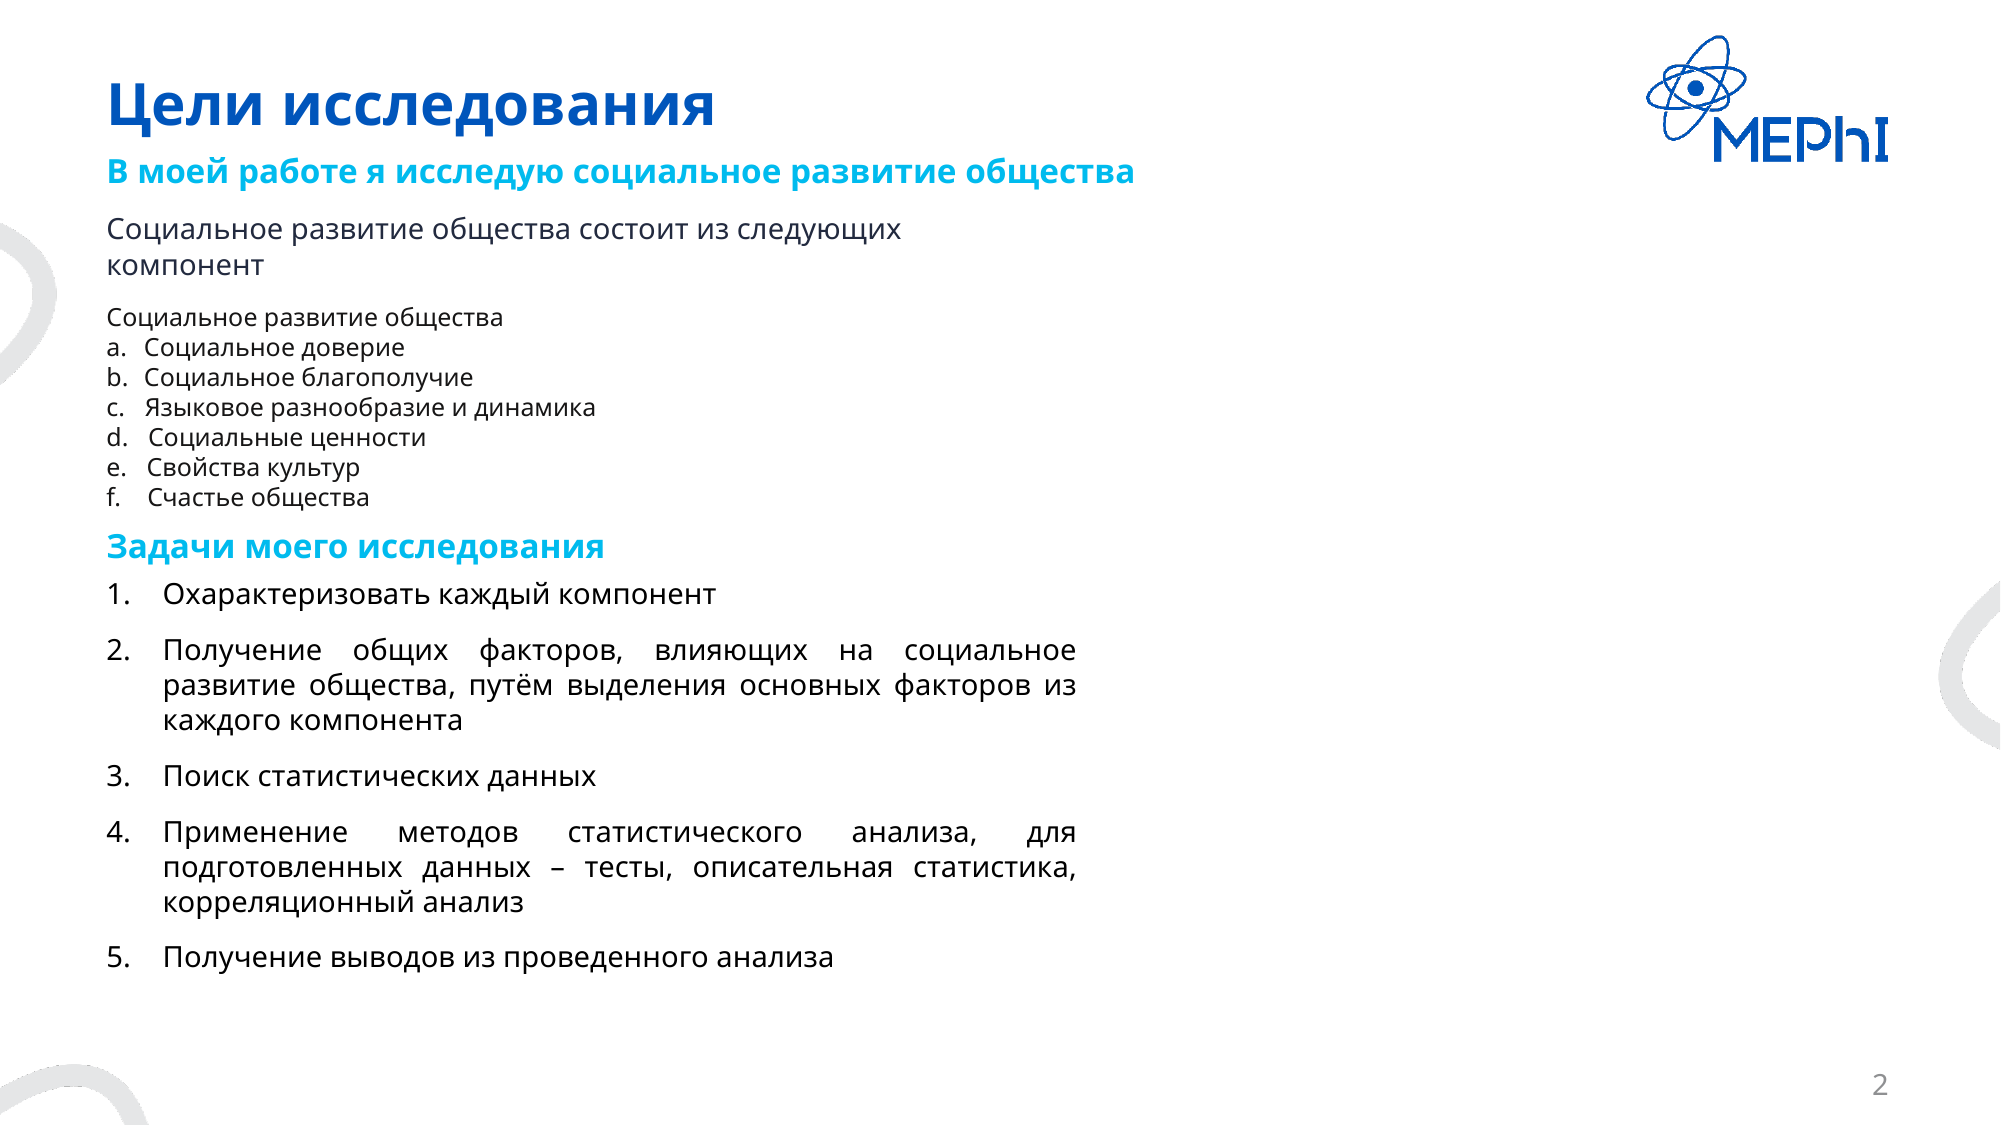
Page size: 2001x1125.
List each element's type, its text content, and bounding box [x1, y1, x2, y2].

text_box Социальное развитие общества Социальное доверие Социальное благополучие c. Языковое разнообразие и динамика d. Социальные ценности e. Свойства культур f. Счастье общества [91, 294, 660, 517]
text_box Задачи моего исследования [91, 517, 660, 568]
list Социальное развитие общества состоит из следующих компонент [91, 203, 938, 295]
picture [0, 208, 91, 456]
picture [1637, 27, 1910, 173]
text_box Охарактеризовать каждый компонент Получение общих факторов, влияющих на социальное развитие общества, путём выделения основных факторов из каждого компонента Поиск статистических данных Применение методов статистического анализа, для подготовленных данных – тесты, описательная статистика, корреляционный анализ Получение выводов из проведенного анализа [91, 568, 1093, 981]
picture [0, 1032, 162, 1125]
title Цели исследования [91, 58, 1601, 145]
list В моей работе я исследую социальное развитие общества [91, 142, 1331, 194]
picture [1919, 554, 2001, 767]
